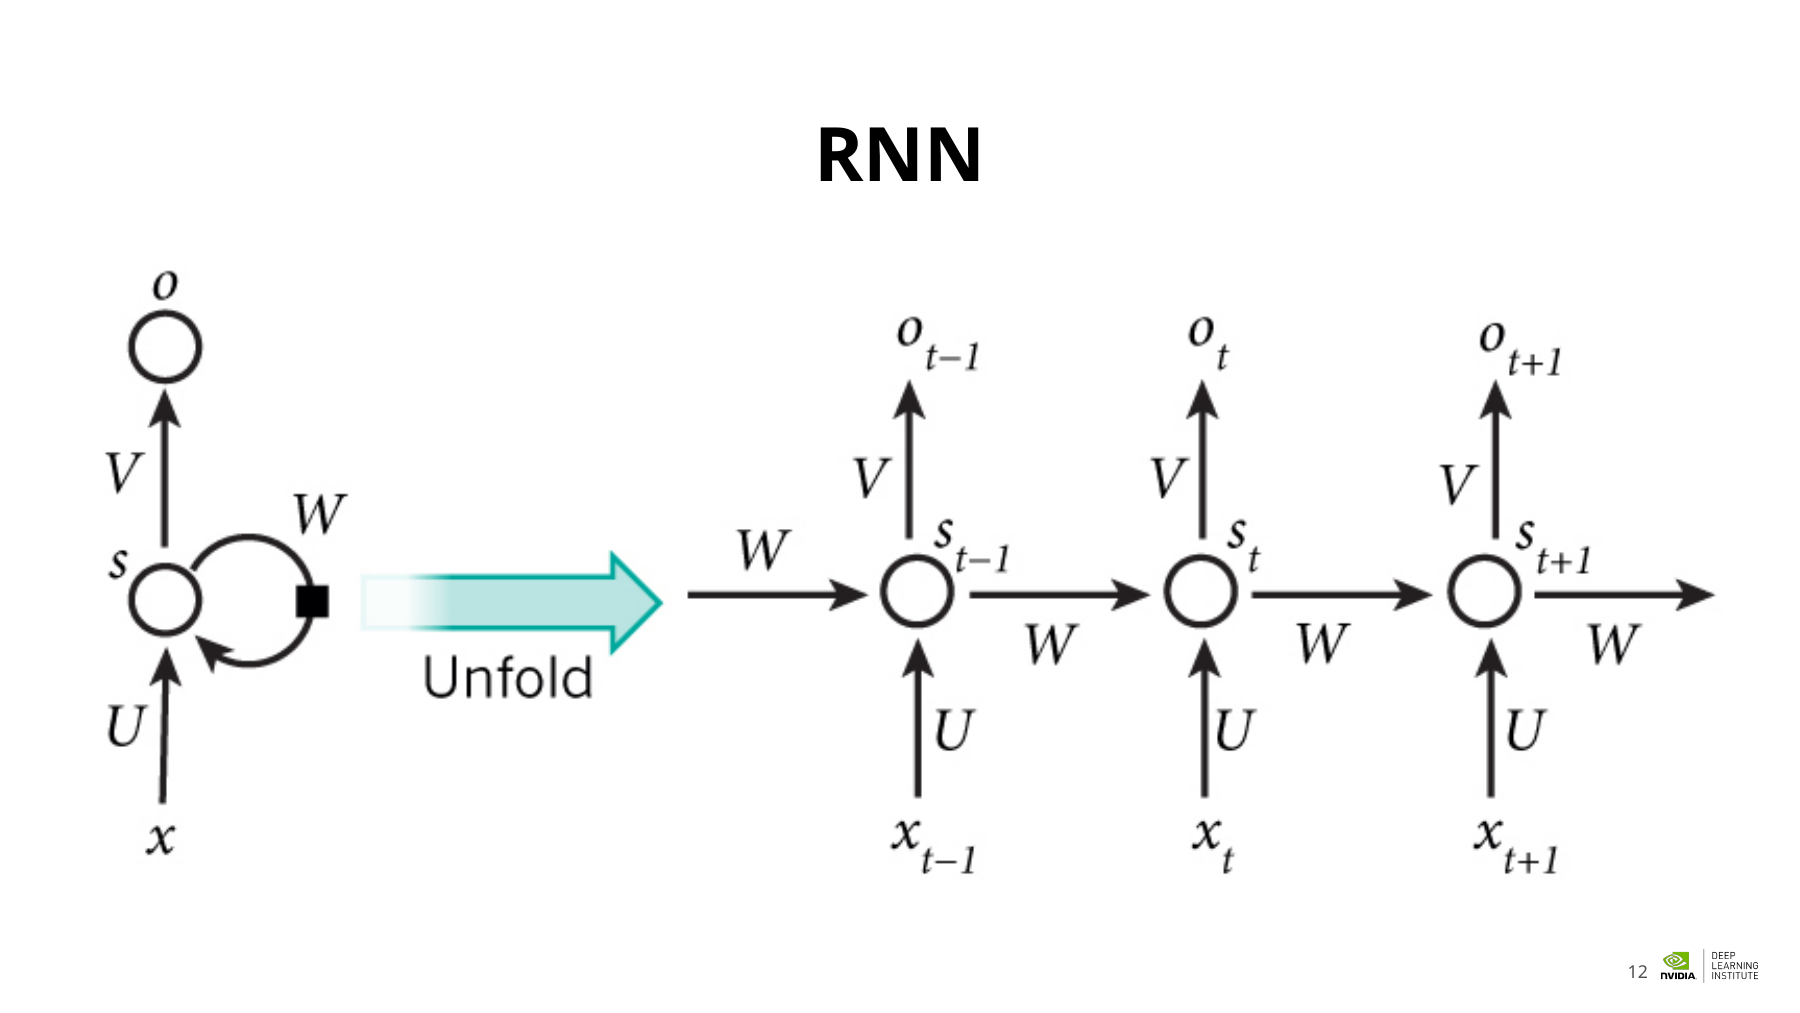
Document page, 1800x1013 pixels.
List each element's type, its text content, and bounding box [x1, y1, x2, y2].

picture [1661, 949, 1758, 983]
picture [71, 232, 1729, 898]
title RNN [81, 108, 1719, 206]
